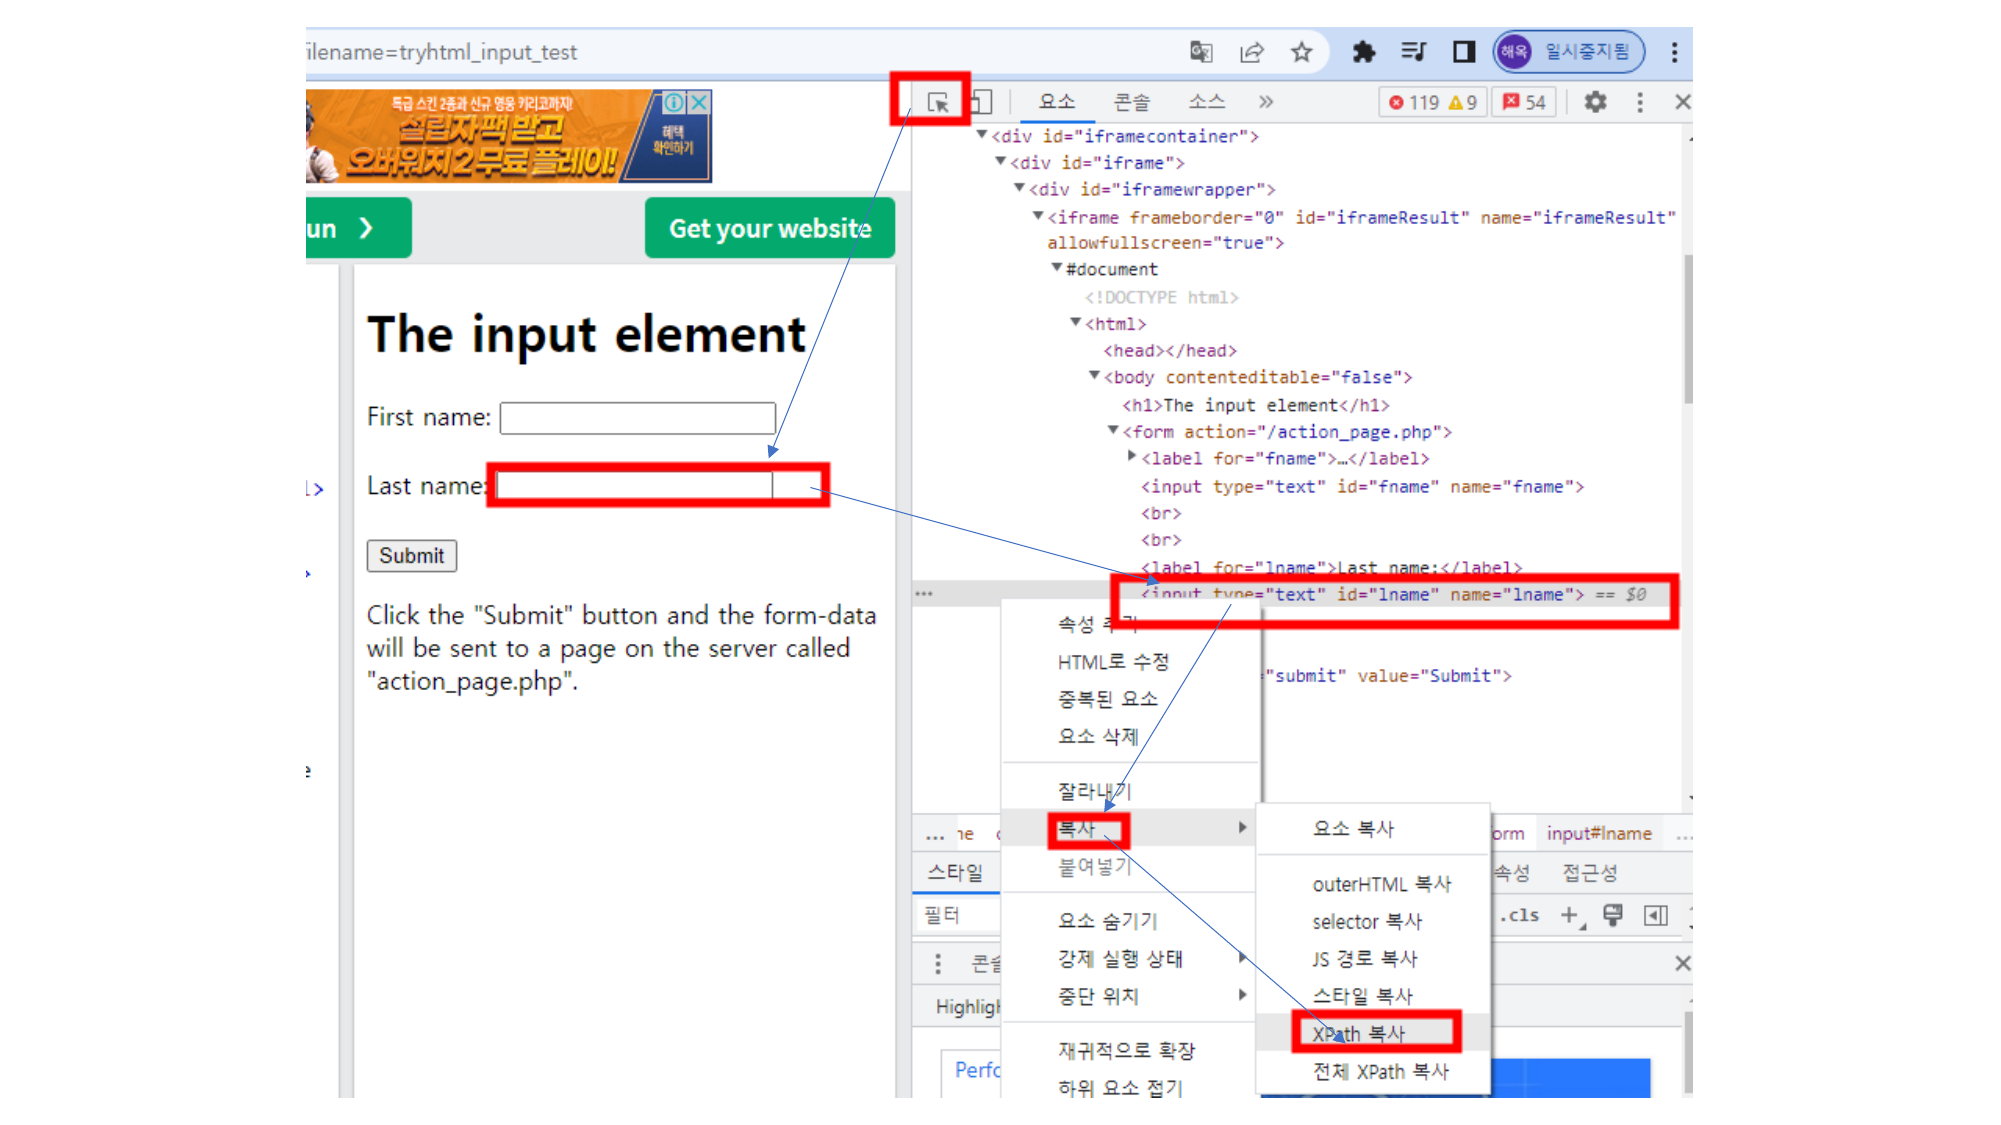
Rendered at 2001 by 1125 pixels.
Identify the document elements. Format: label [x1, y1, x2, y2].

text_box [810, 487, 1161, 584]
text_box [1104, 835, 1346, 1044]
text_box [1104, 604, 1232, 813]
text_box [768, 108, 911, 459]
picture [306, 27, 1693, 1098]
